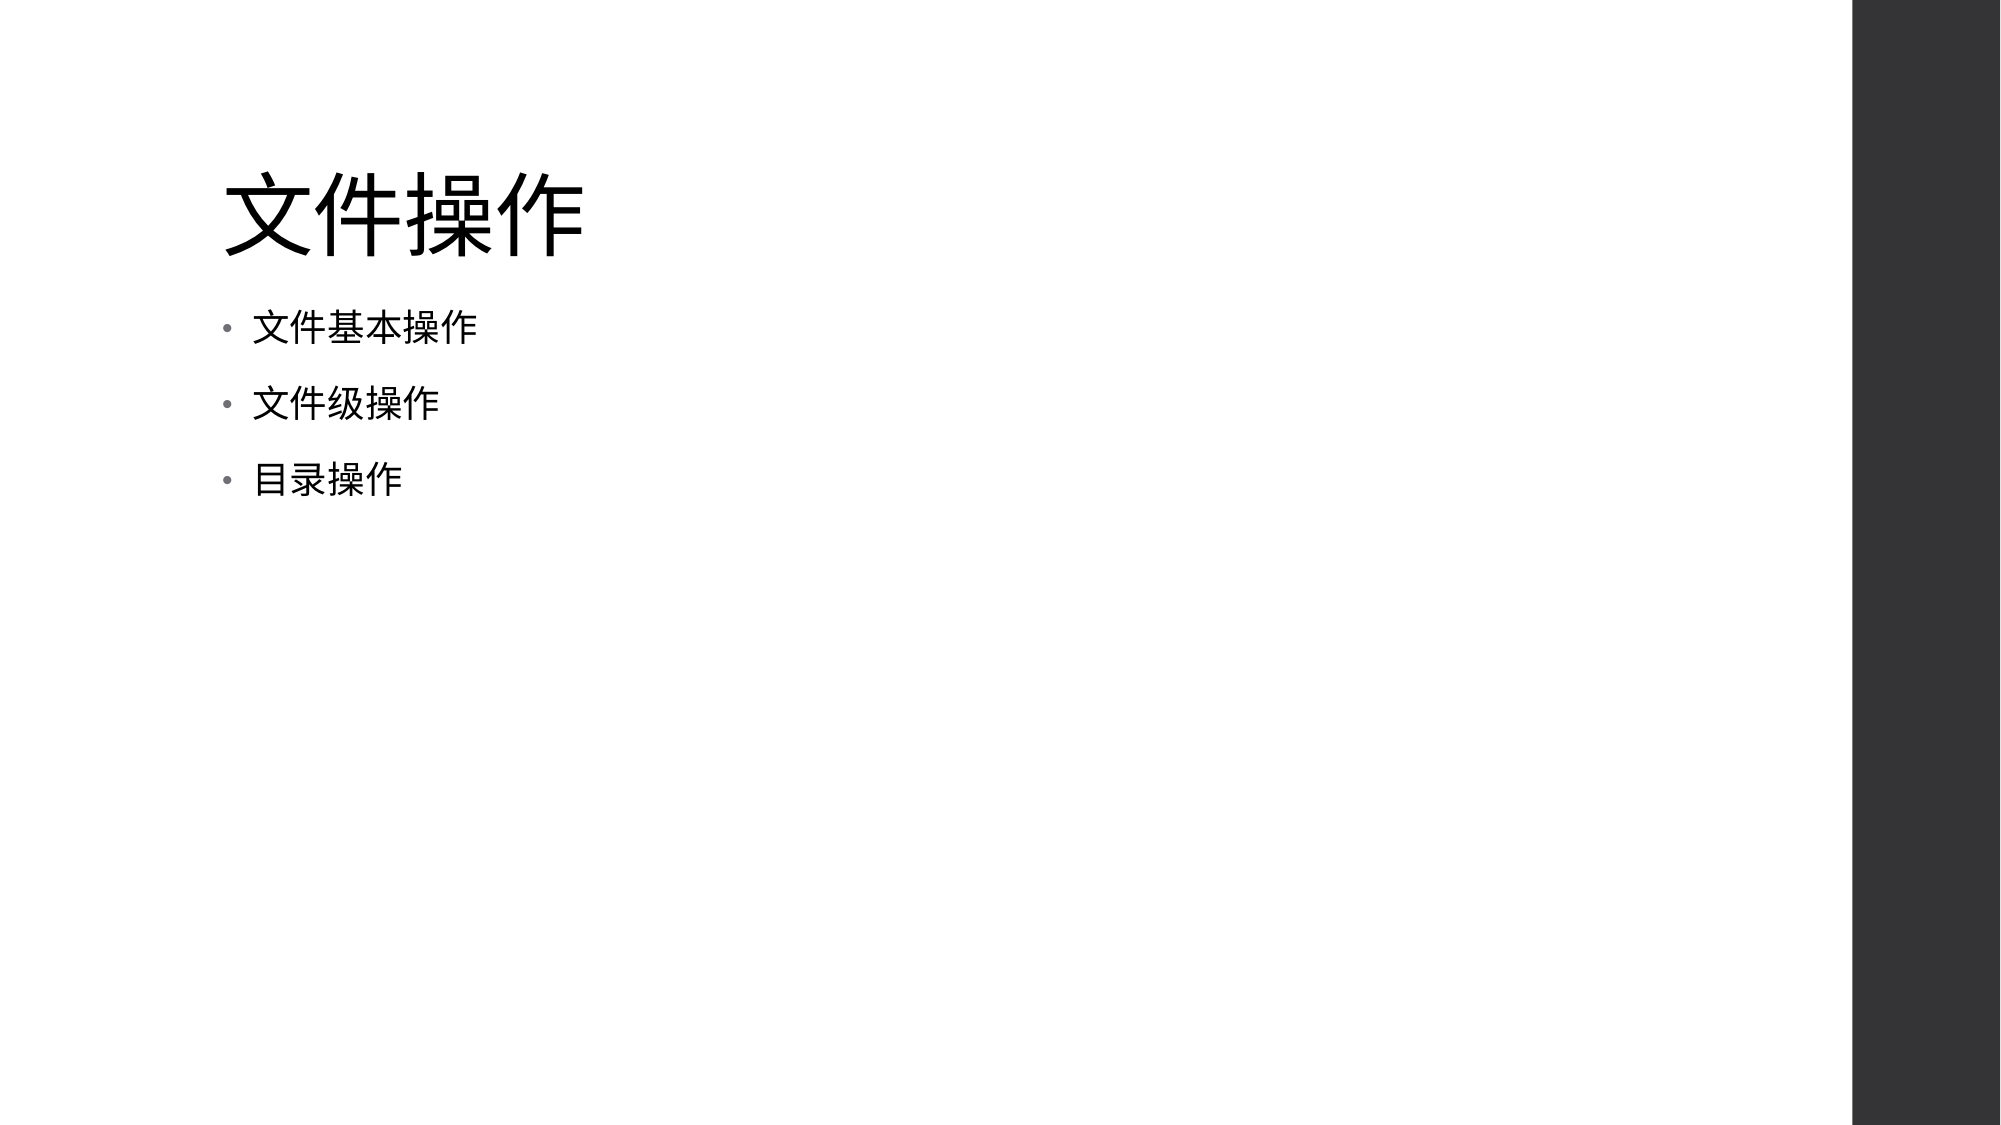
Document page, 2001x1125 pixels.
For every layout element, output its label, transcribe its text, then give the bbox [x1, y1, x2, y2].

title 文件操作 [206, 60, 1797, 278]
list 文件基本操作 文件级操作 目录操作 [206, 299, 1617, 1014]
